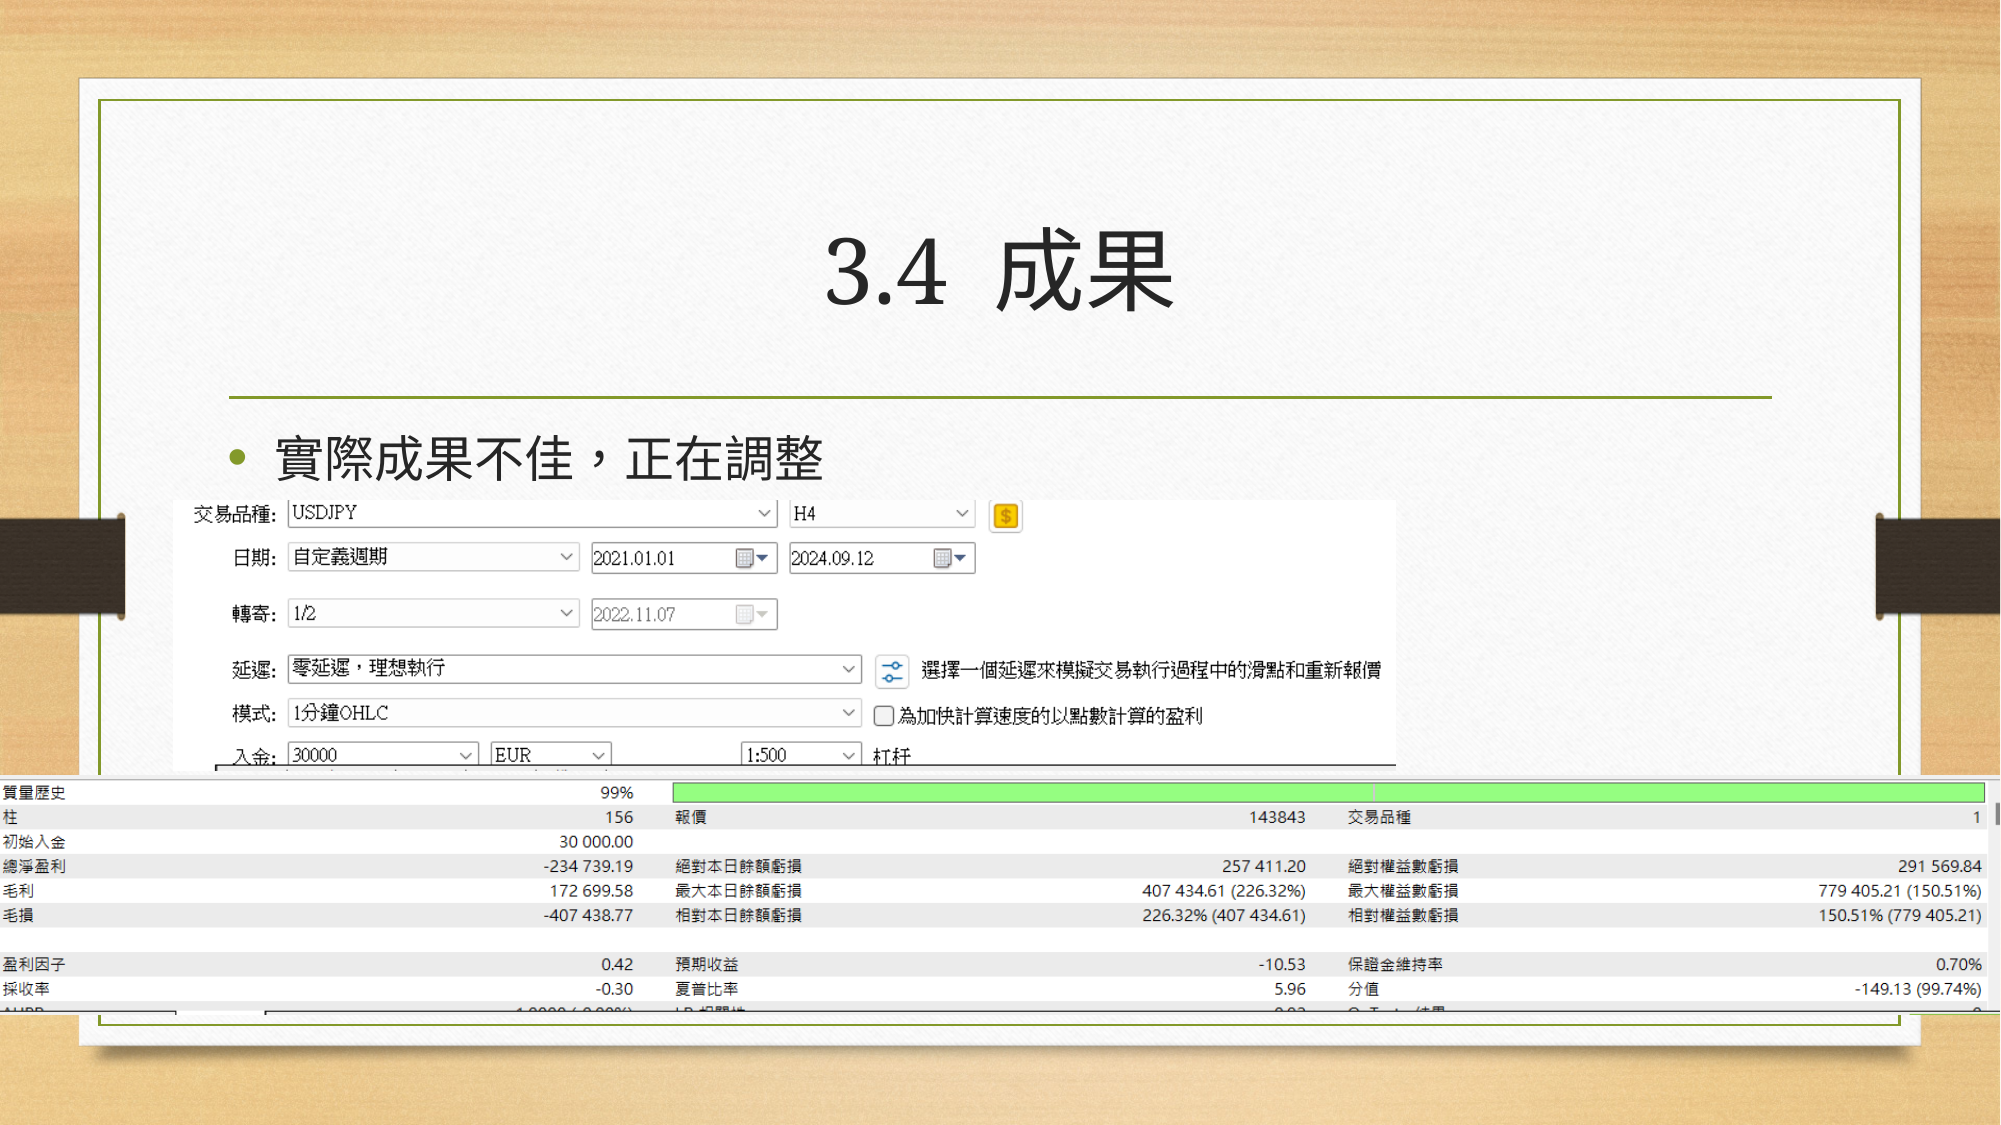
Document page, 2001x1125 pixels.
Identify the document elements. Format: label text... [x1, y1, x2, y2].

picture [0, 0, 2001, 1125]
list 實際成果不佳，正在調整 [212, 419, 1788, 775]
title 3.4 成果 [212, 161, 1788, 375]
